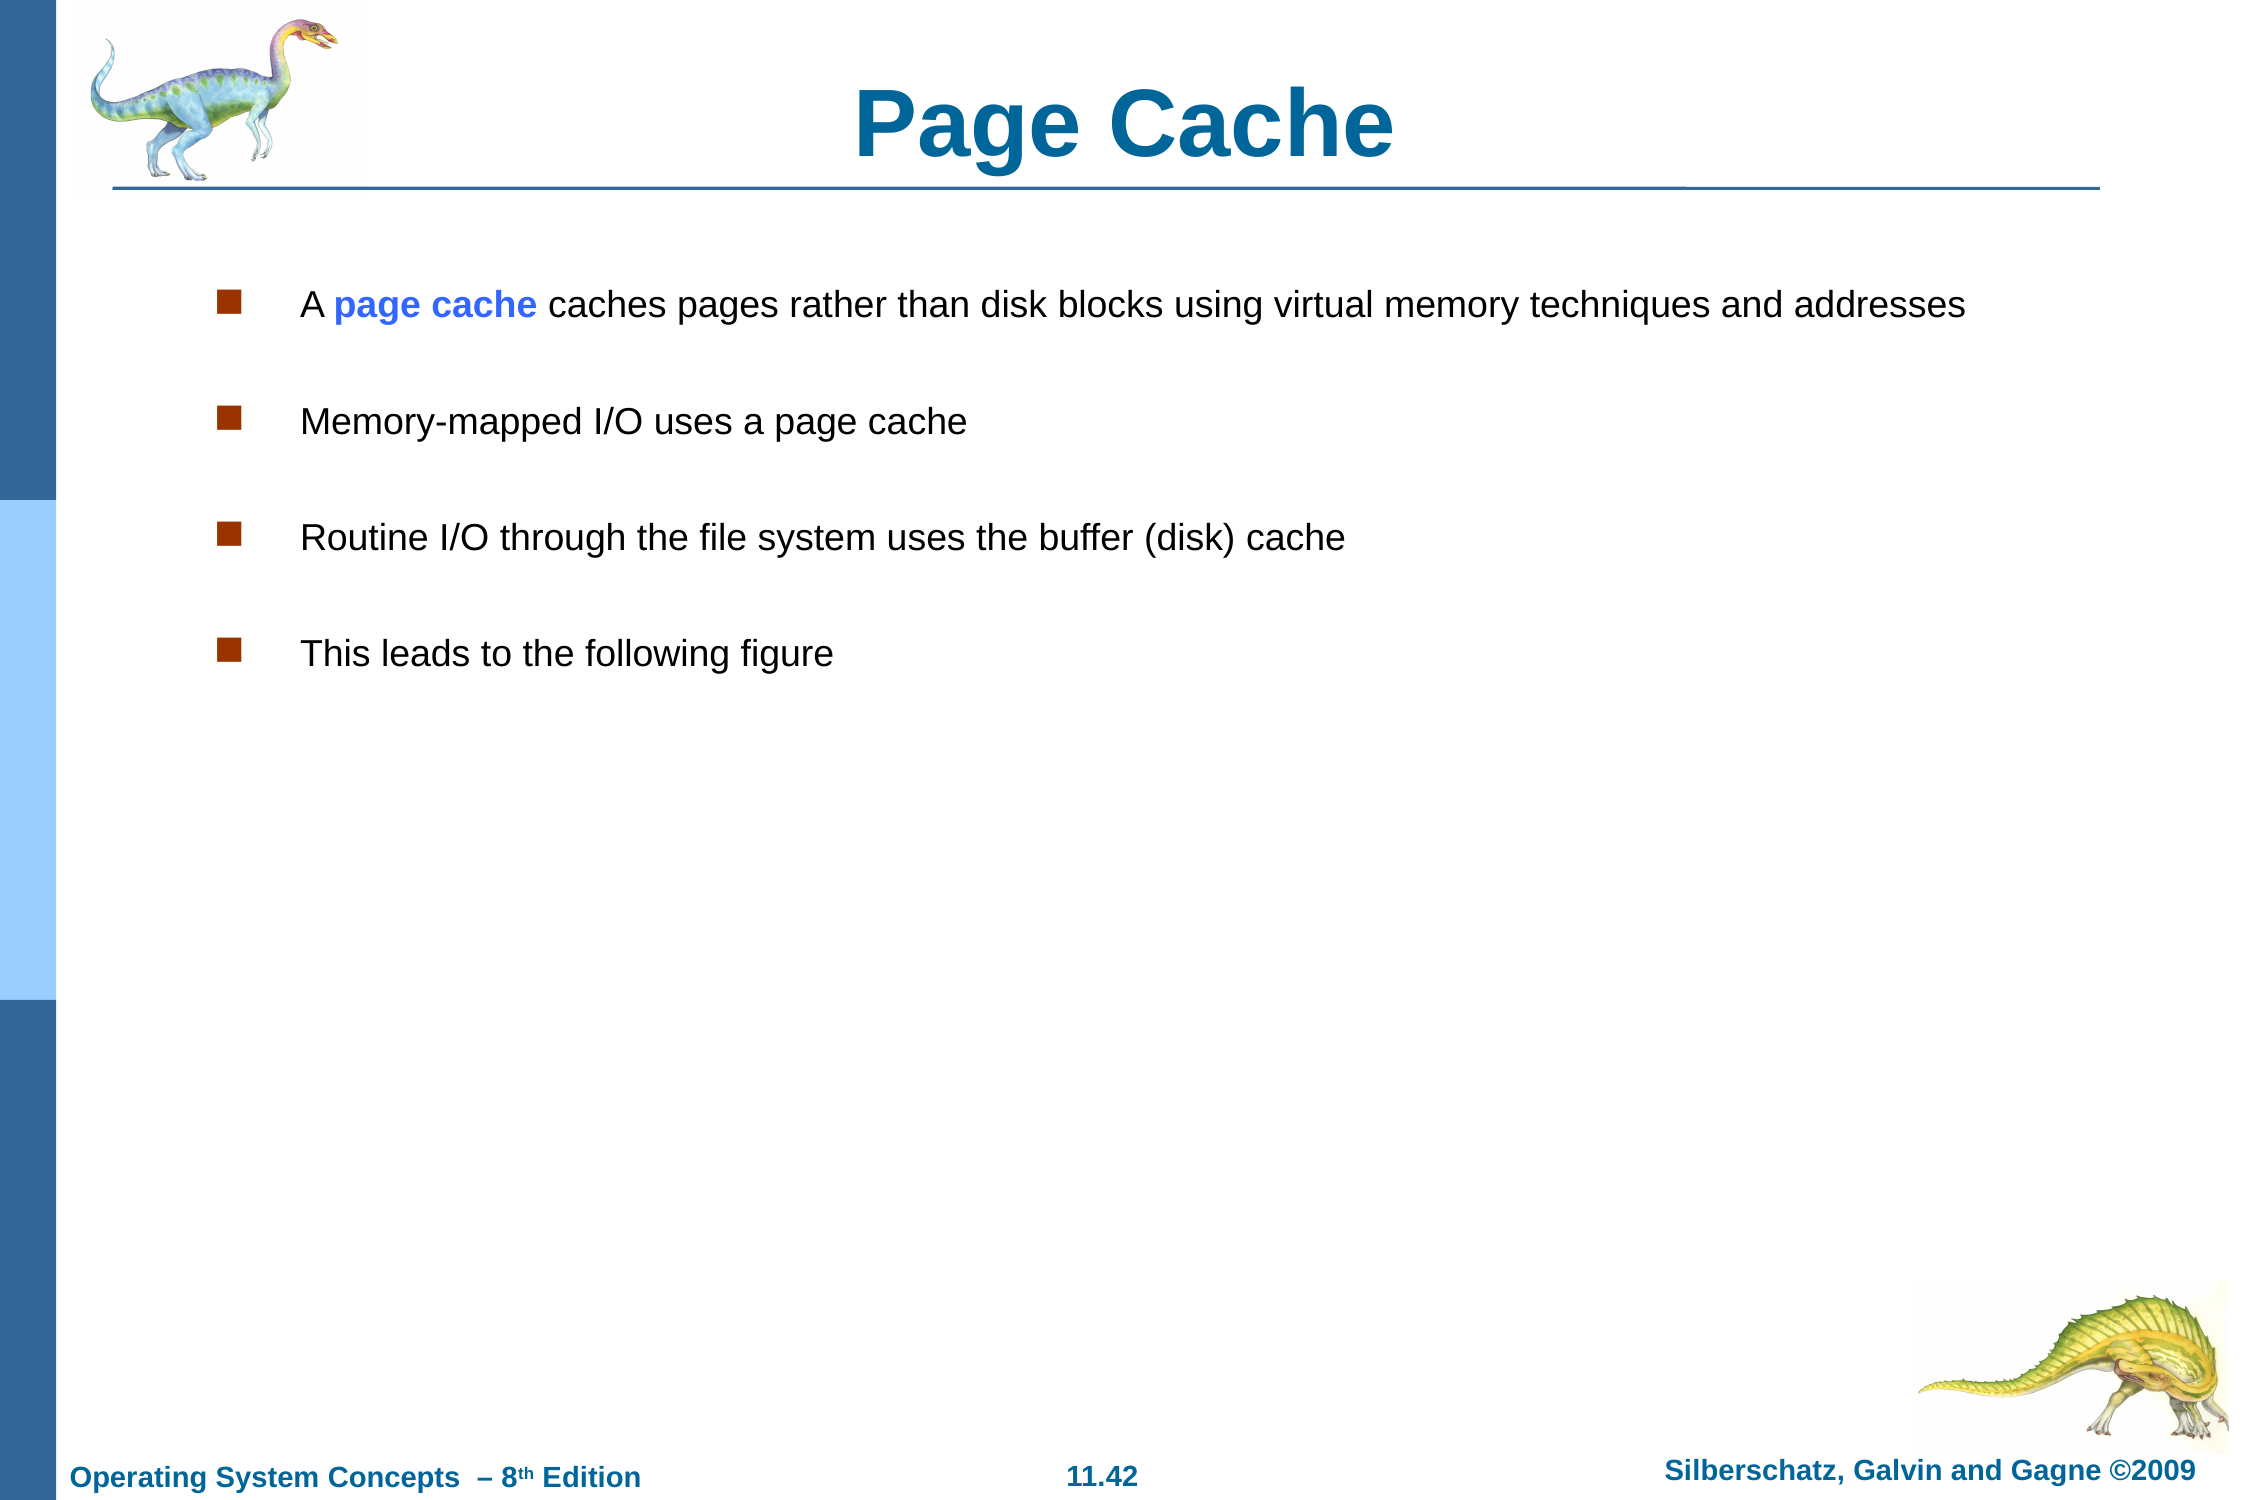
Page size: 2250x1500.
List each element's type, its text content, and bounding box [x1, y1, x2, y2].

list A page cache caches pages rather than disk blocks using virtual memory techniques and addresses Memory-mapped I/O uses a page cache Routine I/O through the file system uses the buffer (disk) cache This leads to the following figure [198, 269, 2088, 1261]
picture [1913, 1279, 2229, 1453]
picture [70, 0, 365, 199]
title Page Cache [112, 60, 2138, 187]
